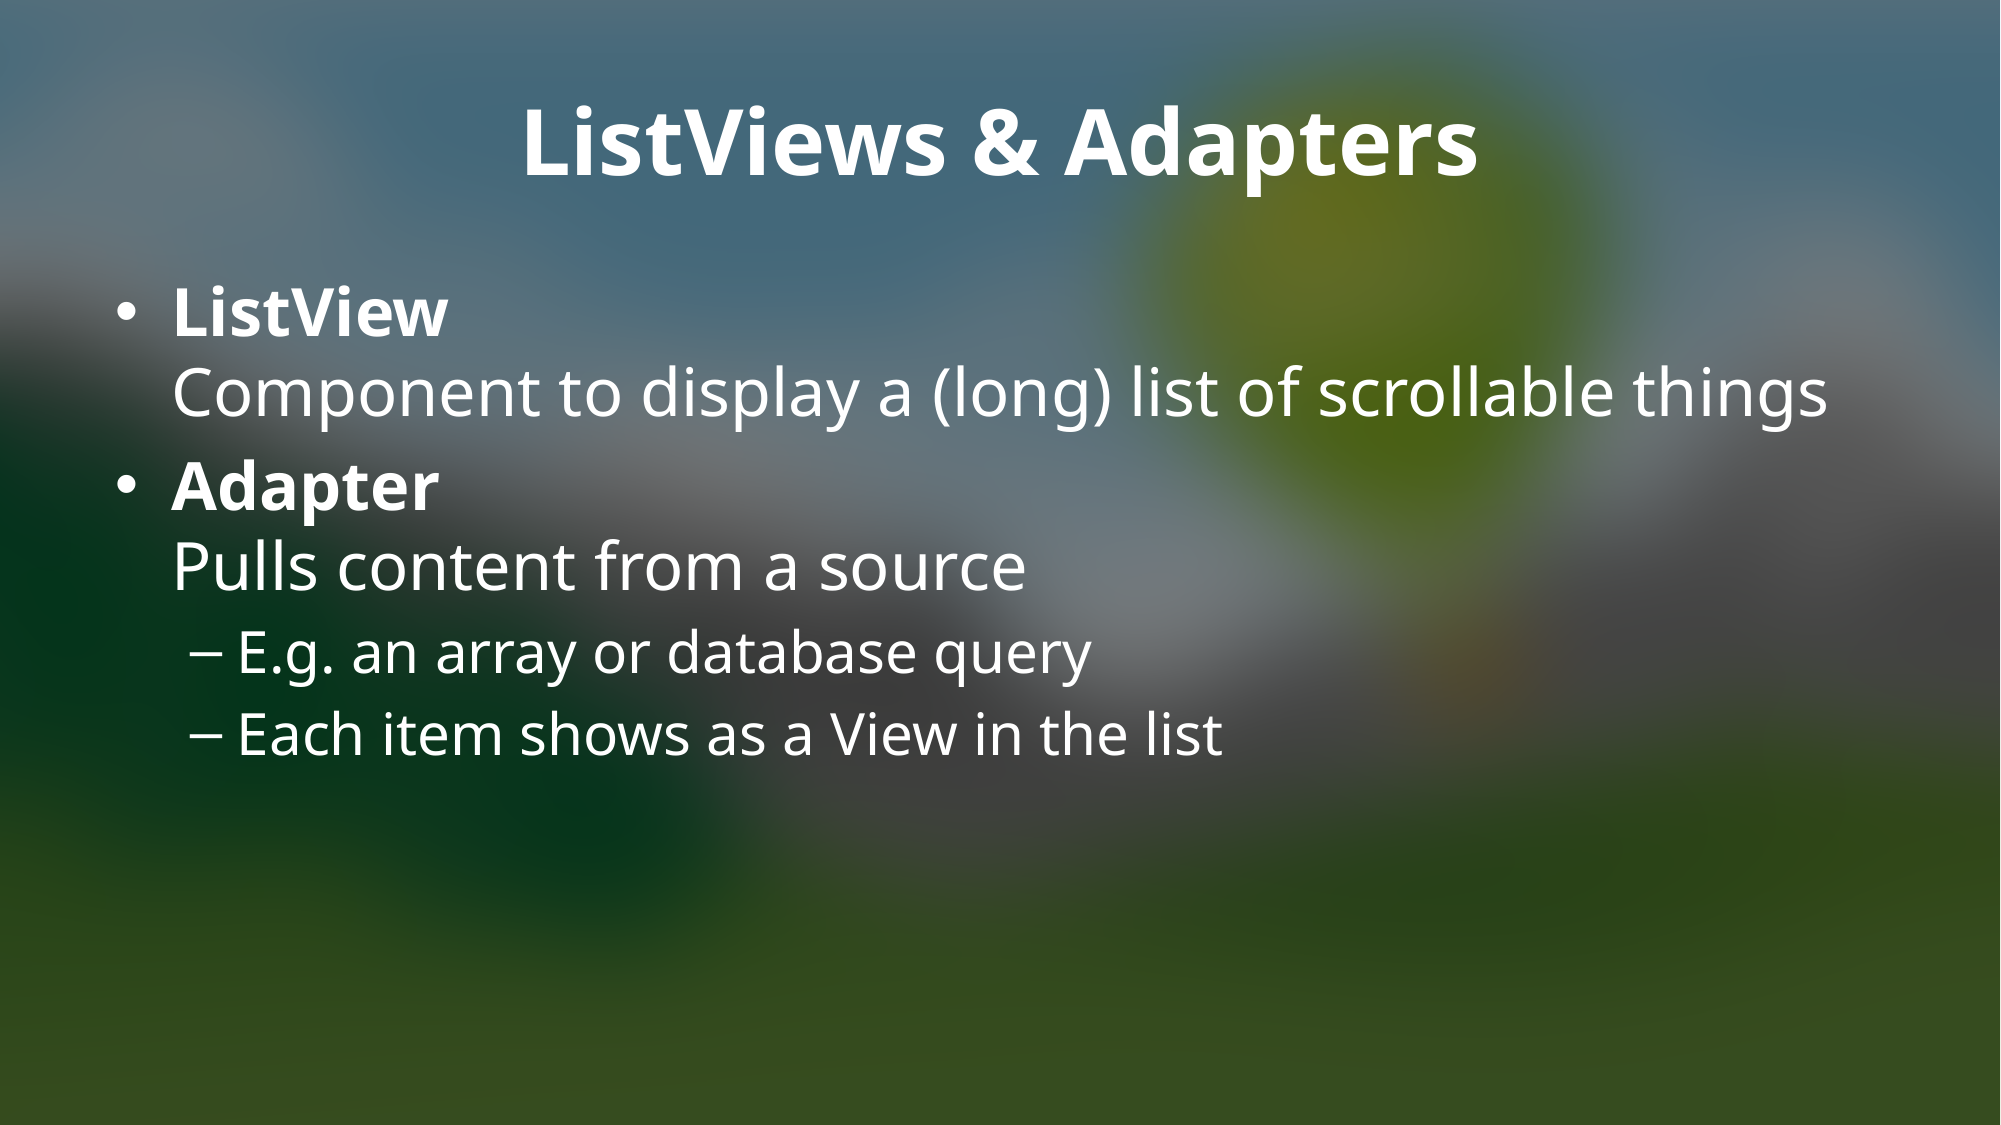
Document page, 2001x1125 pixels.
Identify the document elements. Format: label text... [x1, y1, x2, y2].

title ListViews & Adapters [99, 45, 1900, 233]
picture [0, 0, 2001, 1125]
list ListView Component to display a (long) list of scrollable things Adapter Pulls content from a source E.g. an array or database query Each item shows as a View in the list [99, 262, 1900, 1005]
